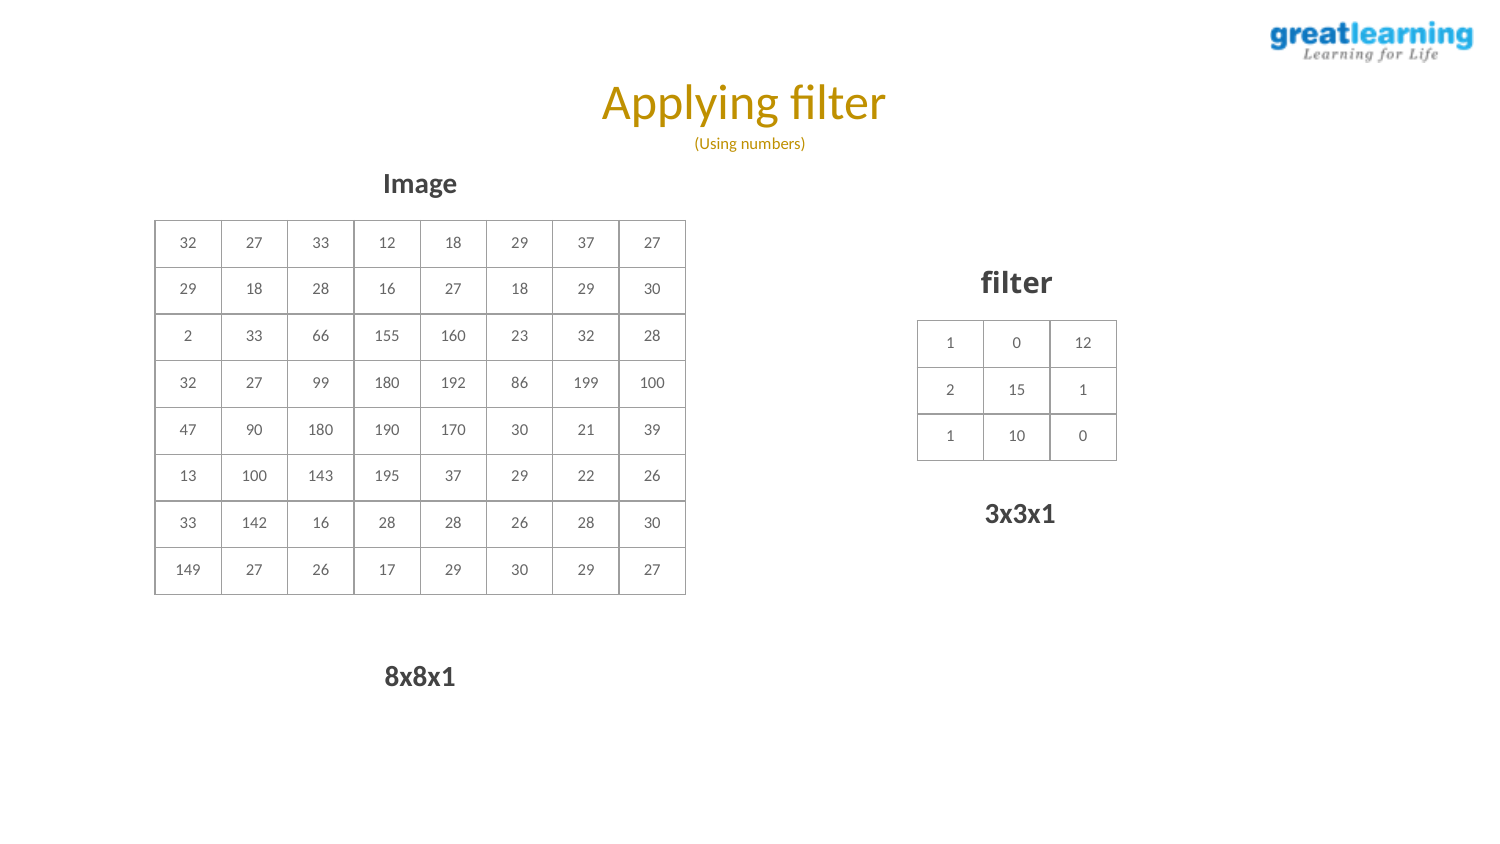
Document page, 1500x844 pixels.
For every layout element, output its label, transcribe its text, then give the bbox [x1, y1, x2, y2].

table_cell 33 [222, 315, 287, 360]
table_header 12 [1051, 321, 1116, 367]
table_cell 16 [288, 502, 353, 547]
table_cell 28 [421, 502, 486, 547]
table_header 29 [487, 221, 552, 267]
text_box 3x3x1 [917, 483, 1123, 541]
table_cell 29 [553, 268, 618, 313]
table_cell 15 [984, 368, 1049, 413]
table_cell 26 [620, 455, 685, 500]
table_cell 100 [620, 361, 685, 407]
table_cell 155 [355, 315, 420, 360]
table_cell 29 [487, 455, 552, 500]
table_cell 47 [156, 408, 221, 454]
table_cell 2 [156, 315, 221, 360]
table_cell 28 [355, 502, 420, 547]
table_header 32 [156, 221, 221, 267]
table_cell 27 [222, 548, 287, 594]
table_cell 26 [487, 502, 552, 547]
table_header 1 [918, 321, 983, 367]
text_box Applying filter (Using numbers) [154, 59, 1346, 154]
table_cell 160 [421, 315, 486, 360]
table_cell 90 [222, 408, 287, 454]
text_box filter [914, 253, 1120, 311]
table_cell 180 [355, 361, 420, 407]
table_cell 30 [620, 502, 685, 547]
table_cell 100 [222, 455, 287, 500]
picture [1270, 20, 1474, 63]
table_cell 192 [421, 361, 486, 407]
table_cell 149 [156, 548, 221, 594]
table_header 12 [355, 221, 420, 267]
table_cell 199 [553, 361, 618, 407]
table_cell 30 [487, 408, 552, 454]
table_cell 86 [487, 361, 552, 407]
table_cell 195 [355, 455, 420, 500]
table_cell 18 [487, 268, 552, 313]
table_cell 23 [487, 315, 552, 360]
table_cell 27 [421, 268, 486, 313]
table_cell 37 [421, 455, 486, 500]
table_cell 143 [288, 455, 353, 500]
table_cell 33 [156, 502, 221, 547]
table_cell 99 [288, 361, 353, 407]
table_cell 0 [1051, 415, 1116, 460]
table_cell 13 [156, 455, 221, 500]
table_cell 28 [620, 315, 685, 360]
table_cell 142 [222, 502, 287, 547]
table_cell 39 [620, 408, 685, 454]
table_header 33 [288, 221, 353, 267]
table_header 0 [984, 321, 1049, 367]
table_header 27 [620, 221, 685, 267]
table_cell 28 [553, 502, 618, 547]
table_cell 32 [553, 315, 618, 360]
text_box Image [317, 153, 523, 211]
table_cell 27 [620, 548, 685, 594]
table_cell 18 [222, 268, 287, 313]
table_cell 30 [620, 268, 685, 313]
table_cell 22 [553, 455, 618, 500]
table_cell 17 [355, 548, 420, 594]
table_cell 10 [984, 415, 1049, 460]
table_cell 16 [355, 268, 420, 313]
table_cell 1 [918, 415, 983, 460]
table_cell 29 [421, 548, 486, 594]
text_box 8x8x1 [317, 645, 523, 703]
table_cell 66 [288, 315, 353, 360]
table_cell 30 [487, 548, 552, 594]
table_cell 28 [288, 268, 353, 313]
table_cell 1 [1051, 368, 1116, 413]
table_cell 29 [553, 548, 618, 594]
table_header 18 [421, 221, 486, 267]
table_cell 2 [918, 368, 983, 413]
table_cell 32 [156, 361, 221, 407]
table_cell 170 [421, 408, 486, 454]
table_cell 29 [156, 268, 221, 313]
table_cell 27 [222, 361, 287, 407]
table_cell 21 [553, 408, 618, 454]
table_cell 190 [355, 408, 420, 454]
table_header 27 [222, 221, 287, 267]
table_cell 180 [288, 408, 353, 454]
table_cell 26 [288, 548, 353, 594]
table_header 37 [553, 221, 618, 267]
